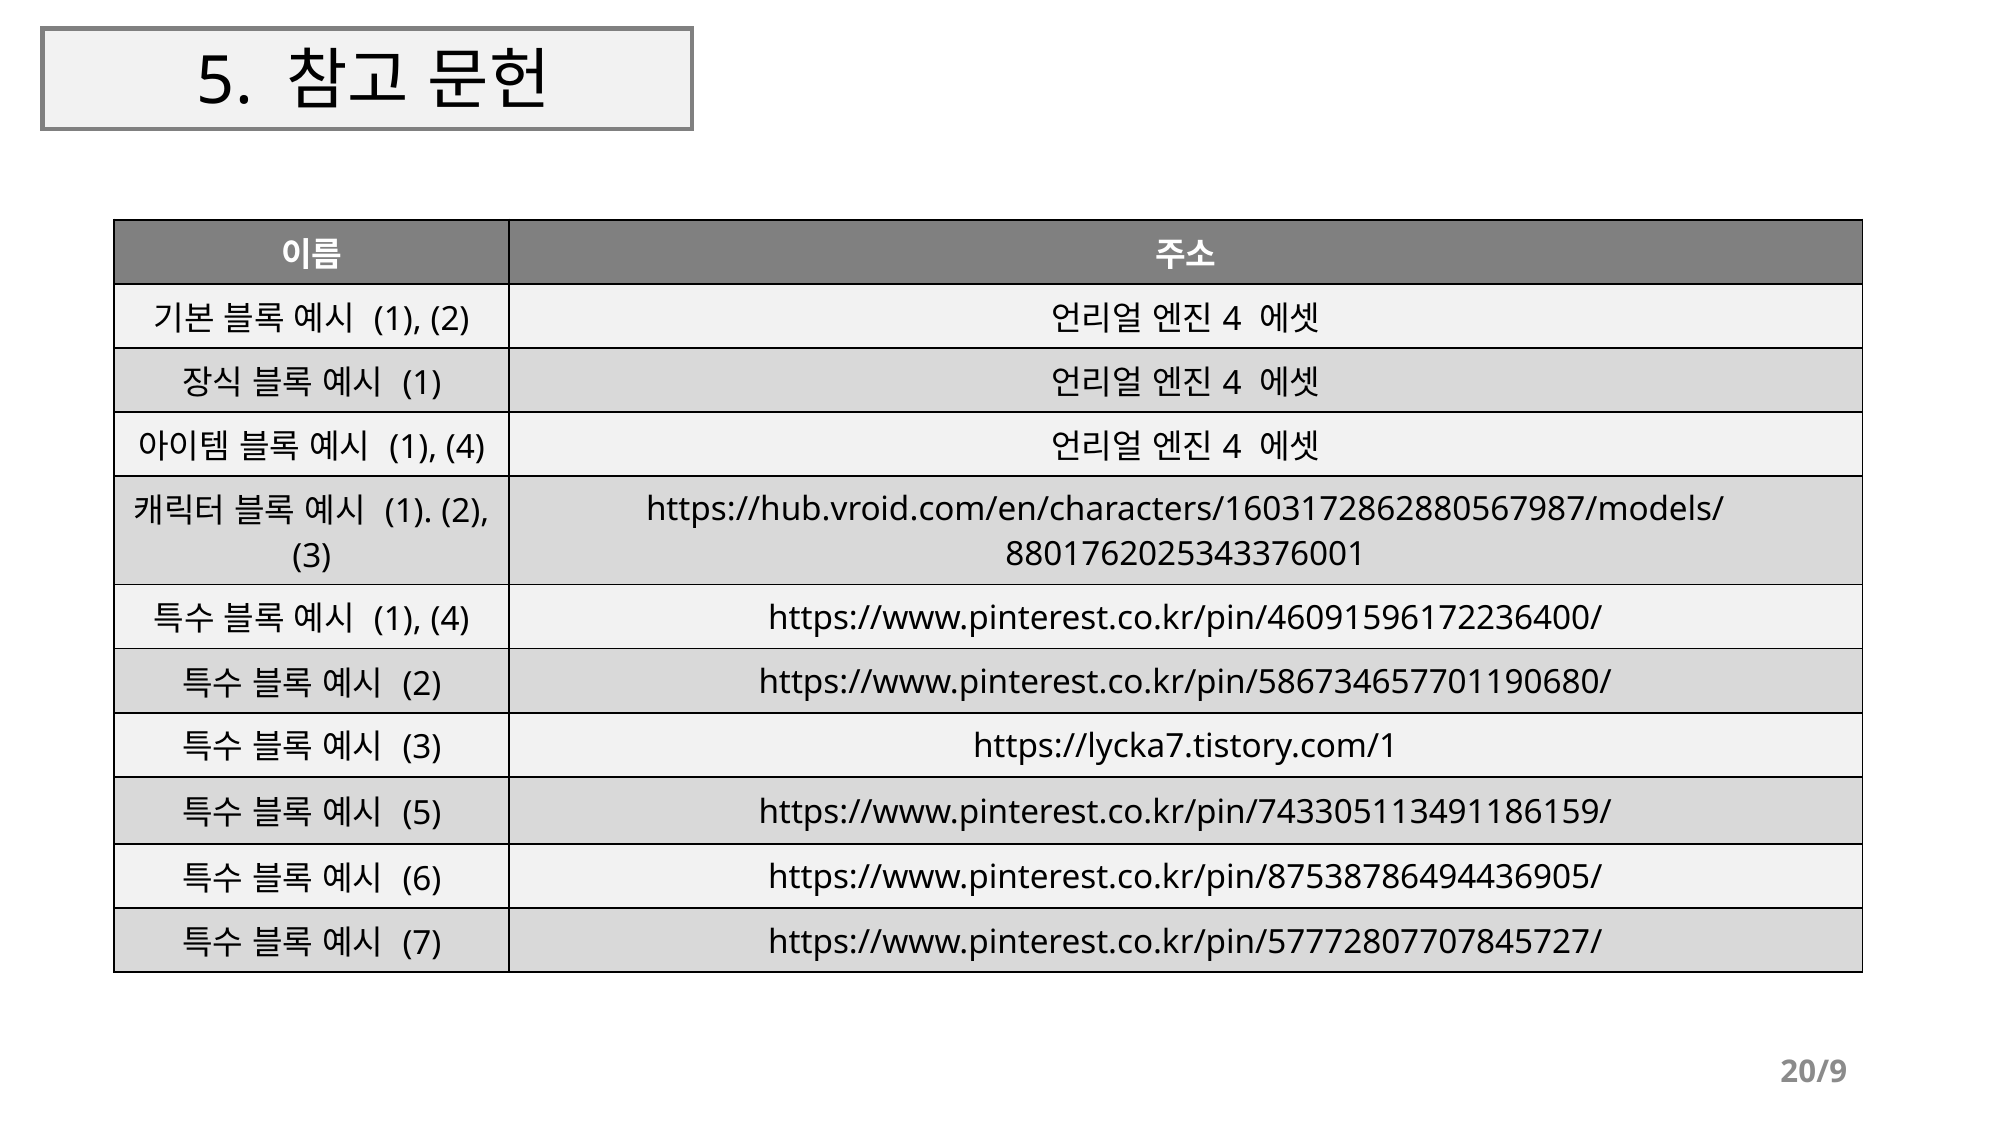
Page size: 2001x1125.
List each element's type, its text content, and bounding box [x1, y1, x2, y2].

table_header 이름 [115, 221, 508, 283]
table_cell 특수 블록 예시 (1), (4) [115, 585, 508, 648]
table_cell https://www.pinterest.co.kr/pin/57772807707845727/ [510, 909, 1862, 971]
table_cell 특수 블록 예시 (5) [115, 778, 508, 843]
table_cell 캐릭터 블록 예시 (1). (2), (3) [115, 477, 508, 584]
table_cell 특수 블록 예시 (2) [115, 649, 508, 712]
table_cell 언리얼 엔진4 에셋 [510, 349, 1862, 411]
table_cell https://lycka7.tistory.com/1 [510, 714, 1862, 776]
slide_number 20/9 [1412, 1042, 1863, 1103]
table_cell 특수 블록 예시 (6) [115, 845, 508, 907]
table_cell 언리얼 엔진4 에셋 [510, 285, 1862, 347]
table_cell 기본 블록 예시 (1), (2) [115, 285, 508, 347]
table_cell https://www.pinterest.co.kr/pin/743305113491186159/ [510, 778, 1862, 843]
table_cell 특수 블록 예시 (3) [115, 714, 508, 776]
table_cell 장식 블록 예시 (1) [115, 349, 508, 411]
table_cell 아이템 블록 예시 (1), (4) [115, 413, 508, 475]
table_cell https://hub.vroid.com/en/characters/1603172862880567987/models/8801762025343376001 [510, 477, 1862, 584]
table_cell 언리얼 엔진4 에셋 [510, 413, 1862, 475]
table_header 주소 [510, 221, 1862, 283]
table_cell 특수 블록 예시 (7) [115, 909, 508, 971]
table_cell https://www.pinterest.co.kr/pin/586734657701190680/ [510, 649, 1862, 712]
title 5. 참고 문헌 [63, 27, 685, 126]
table_cell https://www.pinterest.co.kr/pin/46091596172236400/ [510, 585, 1862, 648]
table_cell https://www.pinterest.co.kr/pin/87538786494436905/ [510, 845, 1862, 907]
